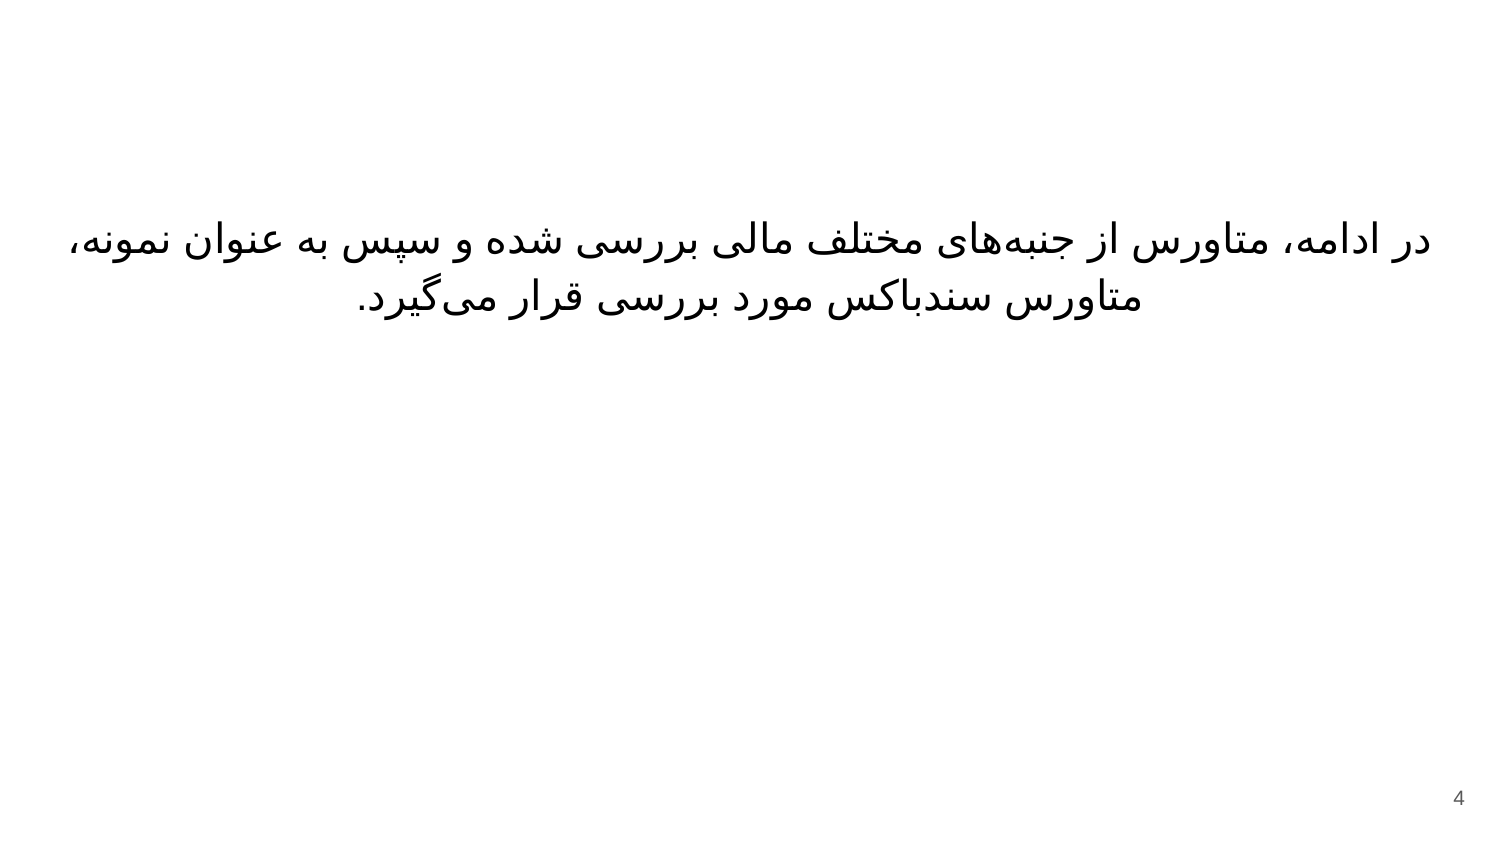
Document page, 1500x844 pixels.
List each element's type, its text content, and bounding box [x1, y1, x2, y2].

slide_number ‹#› [1389, 764, 1480, 830]
list در ادامه، متاورس از جنبه‌های مختلف مالی بررسی شده و سپس به عنوان نمونه، متاورس سندباکس مورد بررسی قرار می‌گیرد. [51, 189, 1449, 750]
